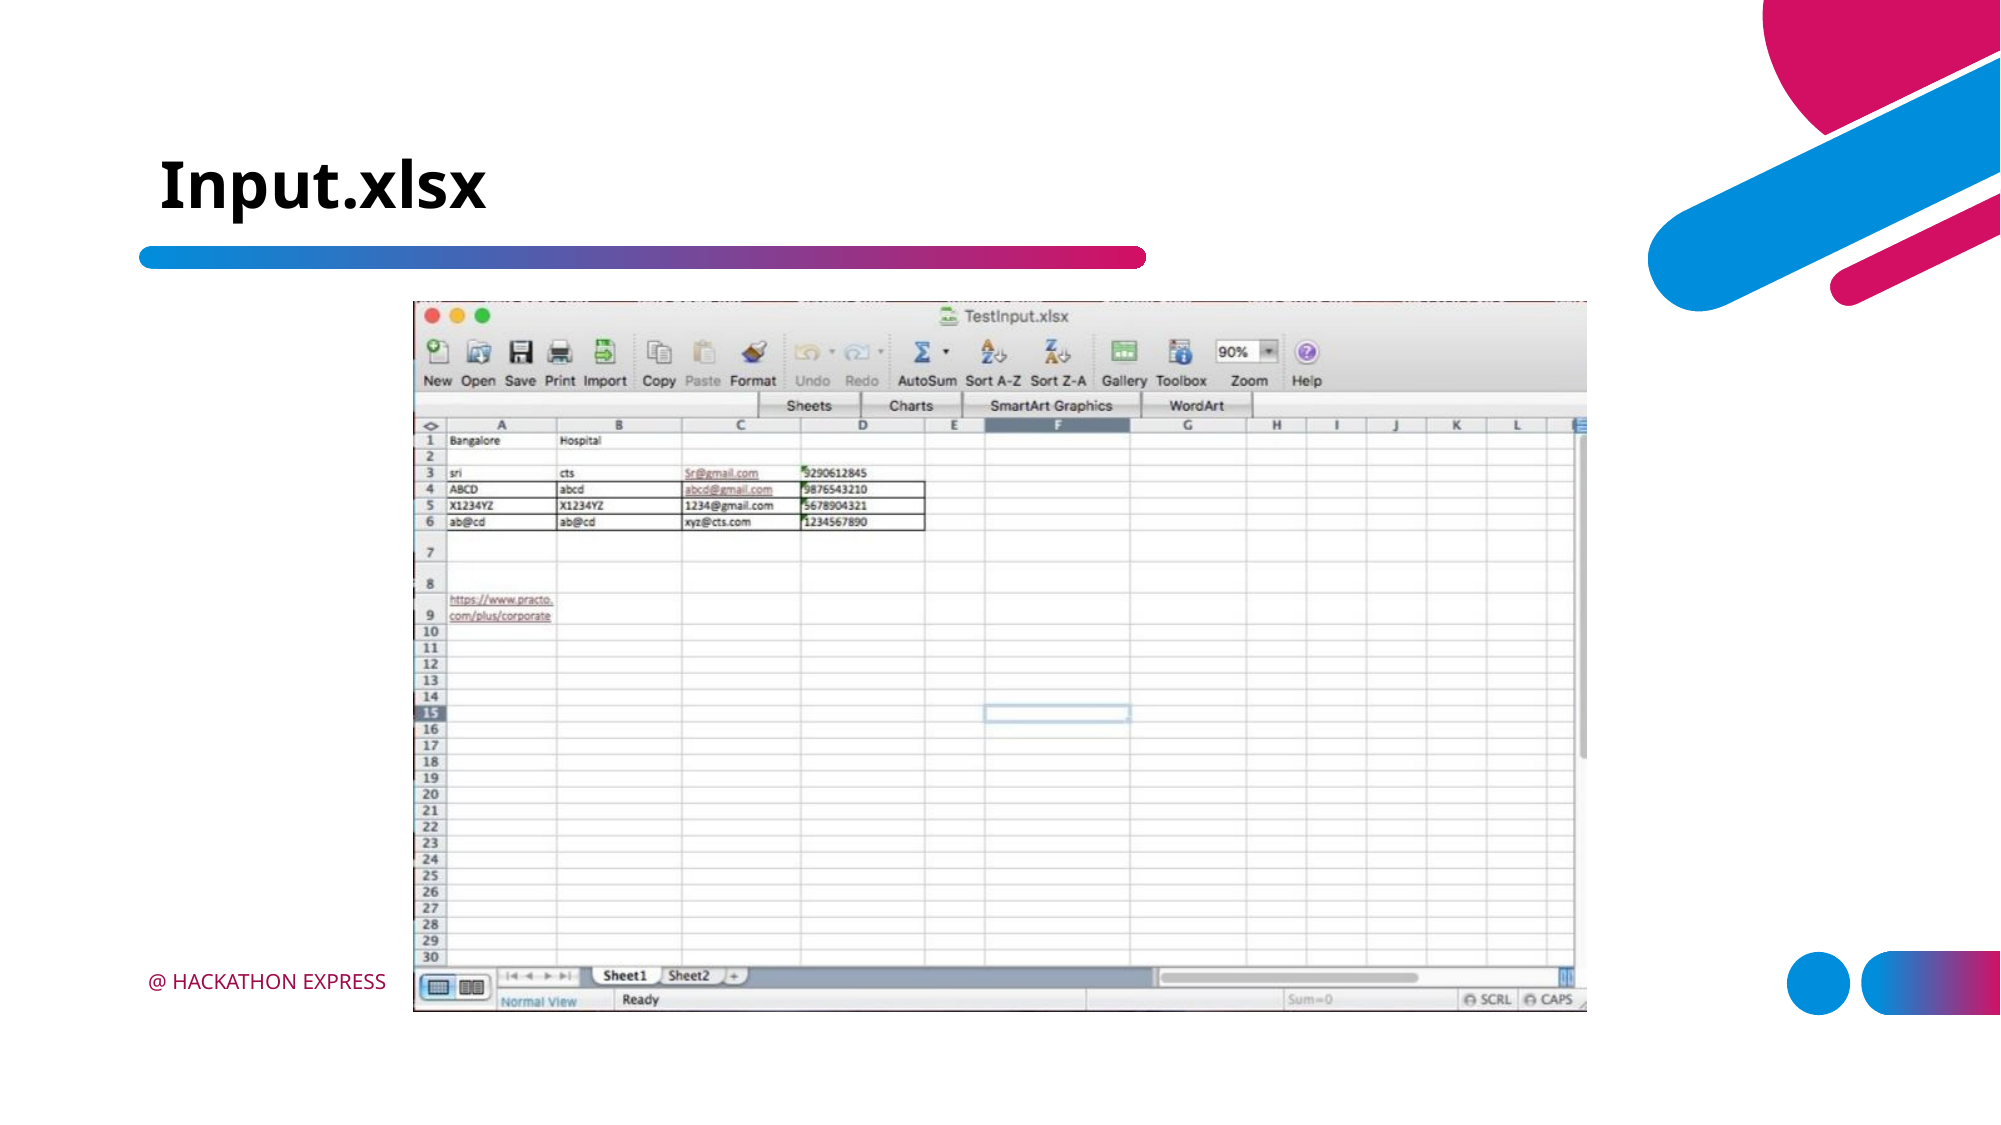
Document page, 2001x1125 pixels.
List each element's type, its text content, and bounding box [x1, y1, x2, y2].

footer @ HACKATHON EXPRESS [133, 951, 413, 1011]
slide_number [1772, 954, 1863, 1015]
title Input.xlsx [145, 75, 768, 231]
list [413, 301, 1587, 1012]
